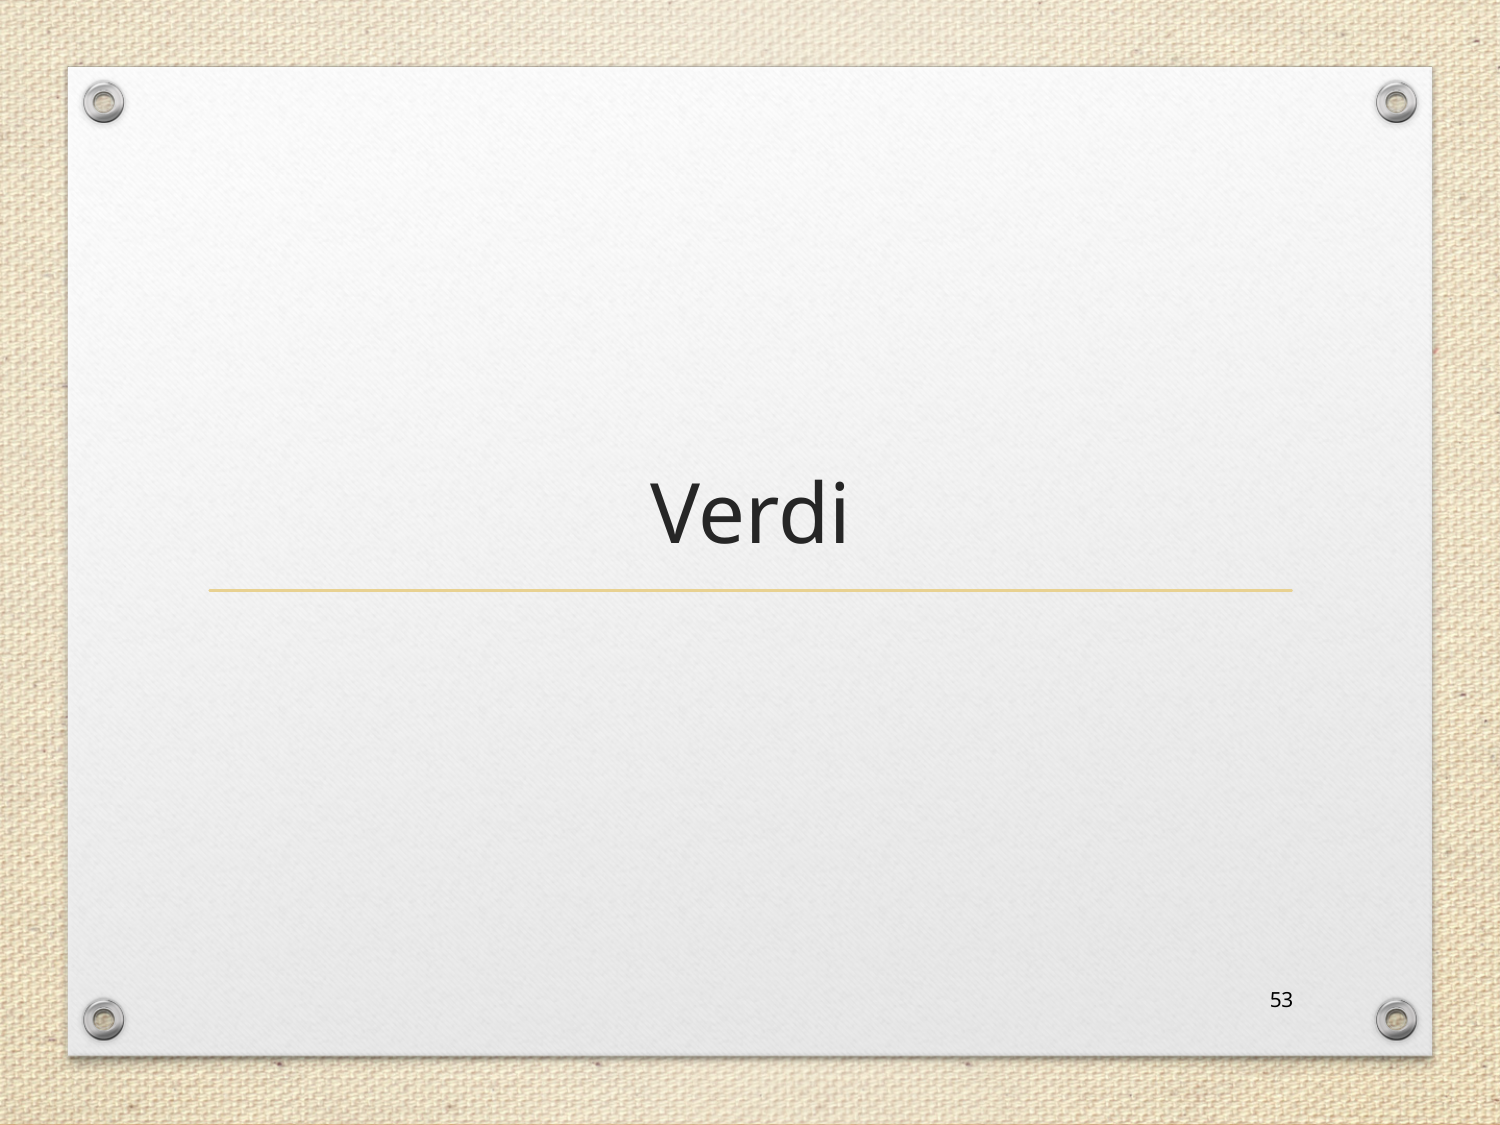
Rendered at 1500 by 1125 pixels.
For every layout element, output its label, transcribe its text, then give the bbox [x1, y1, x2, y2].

picture [0, 0, 1500, 1125]
title Verdi [209, 269, 1292, 569]
slide_number 53 [1243, 977, 1309, 1024]
